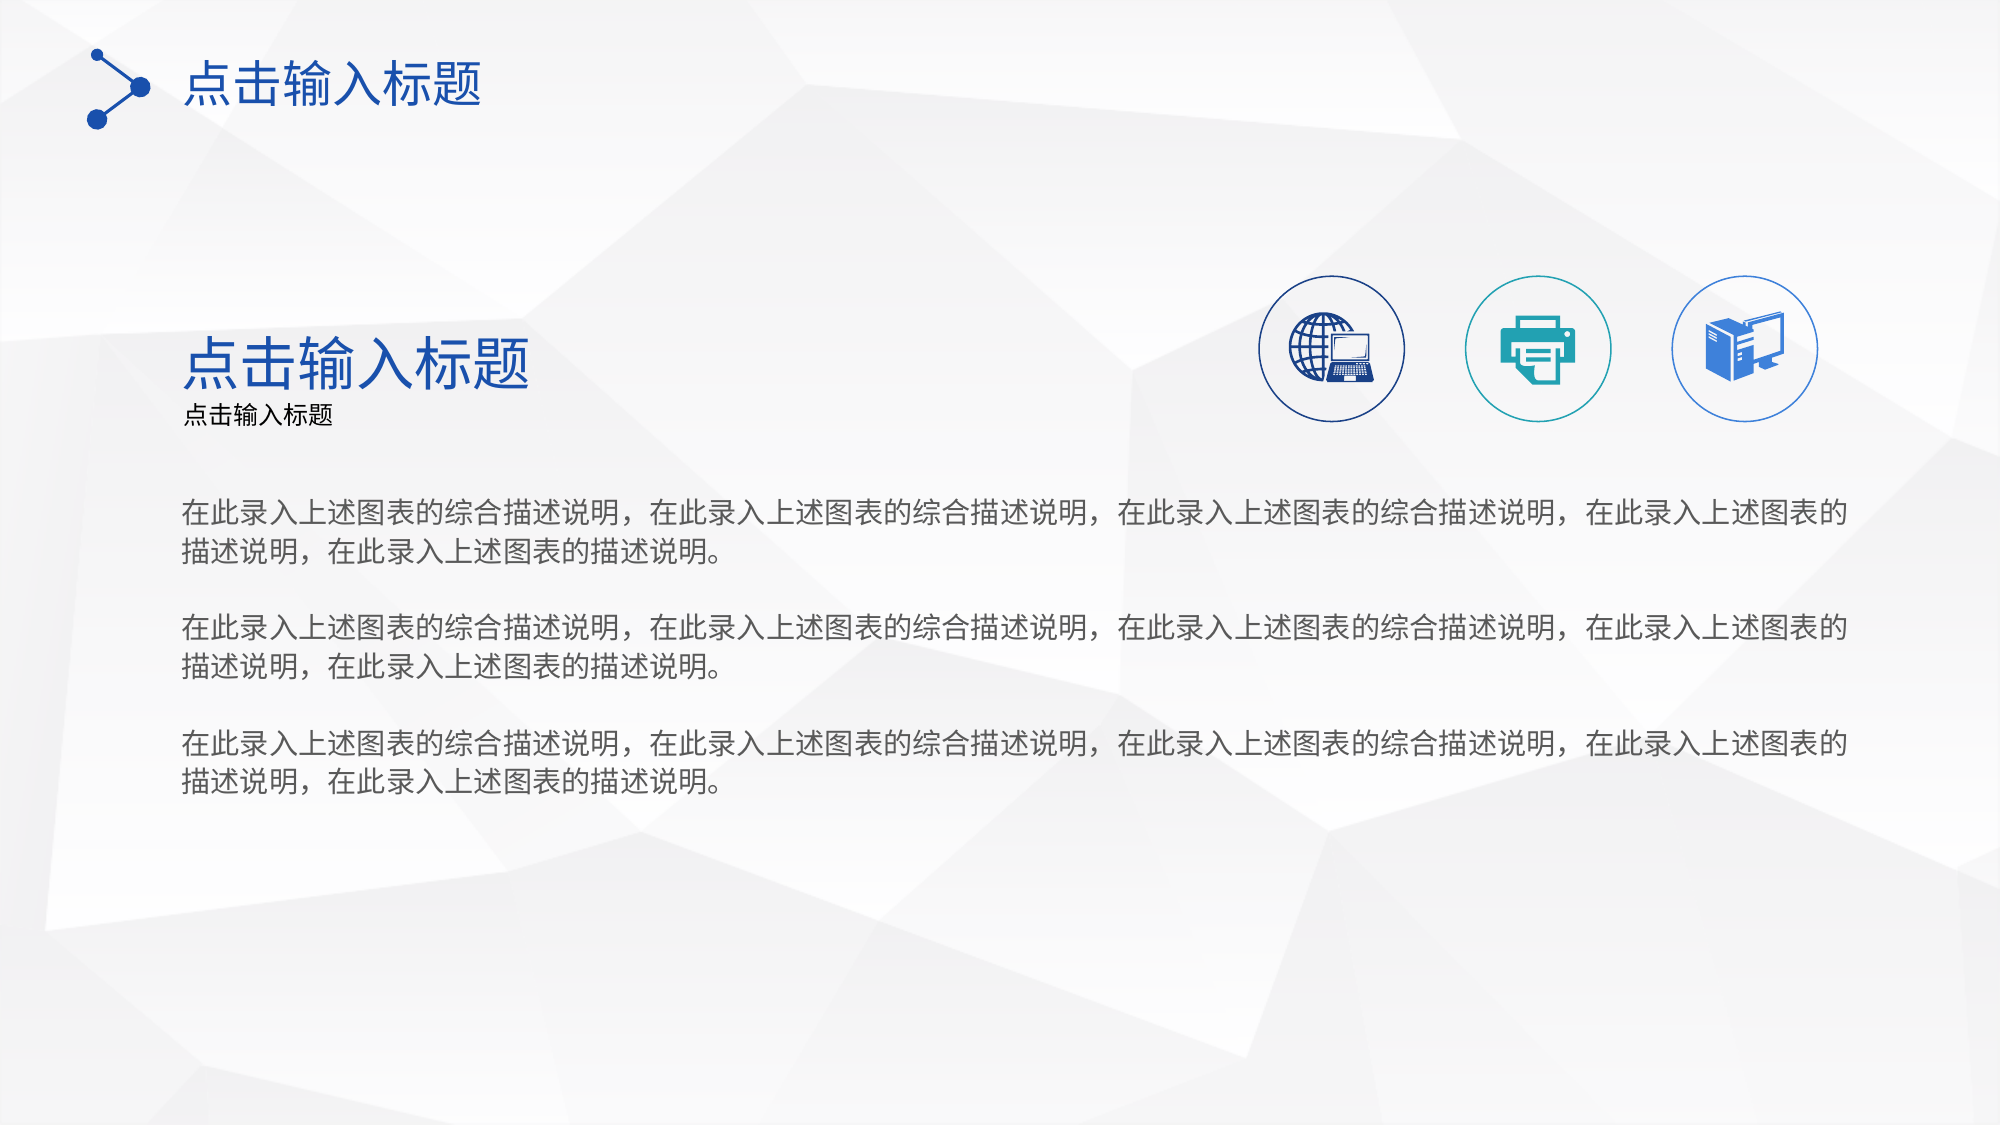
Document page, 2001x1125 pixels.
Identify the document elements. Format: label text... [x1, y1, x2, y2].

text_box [1465, 276, 1611, 422]
text_box 在此录入上述图表的综合描述说明，在此录入上述图表的综合描述说明，在此录入上述图表的综合描述说明，在此录入上述图表的描述说明，在此录入上述图表的描述说明。 在此录入上述图表的综合描述说明，在此录入上述图表的综合描述说明，在此录入上述图表的综合描述说明，在此录入上述图表的描述说明，在此录入上述图表的描述说明。 在此录入上述图表的综合描述说明，在此录入上述图表的综合描述说明，在此录入上述图表的综合描述说明，在此录入上述图表的描述说明，在此录入上述图表的描述说明。 [166, 483, 1878, 806]
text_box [97, 54, 141, 120]
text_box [1672, 276, 1818, 422]
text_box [166, 319, 741, 438]
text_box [1259, 276, 1405, 422]
picture [0, 0, 2000, 1125]
text_box 点击输入标题 [167, 44, 592, 120]
